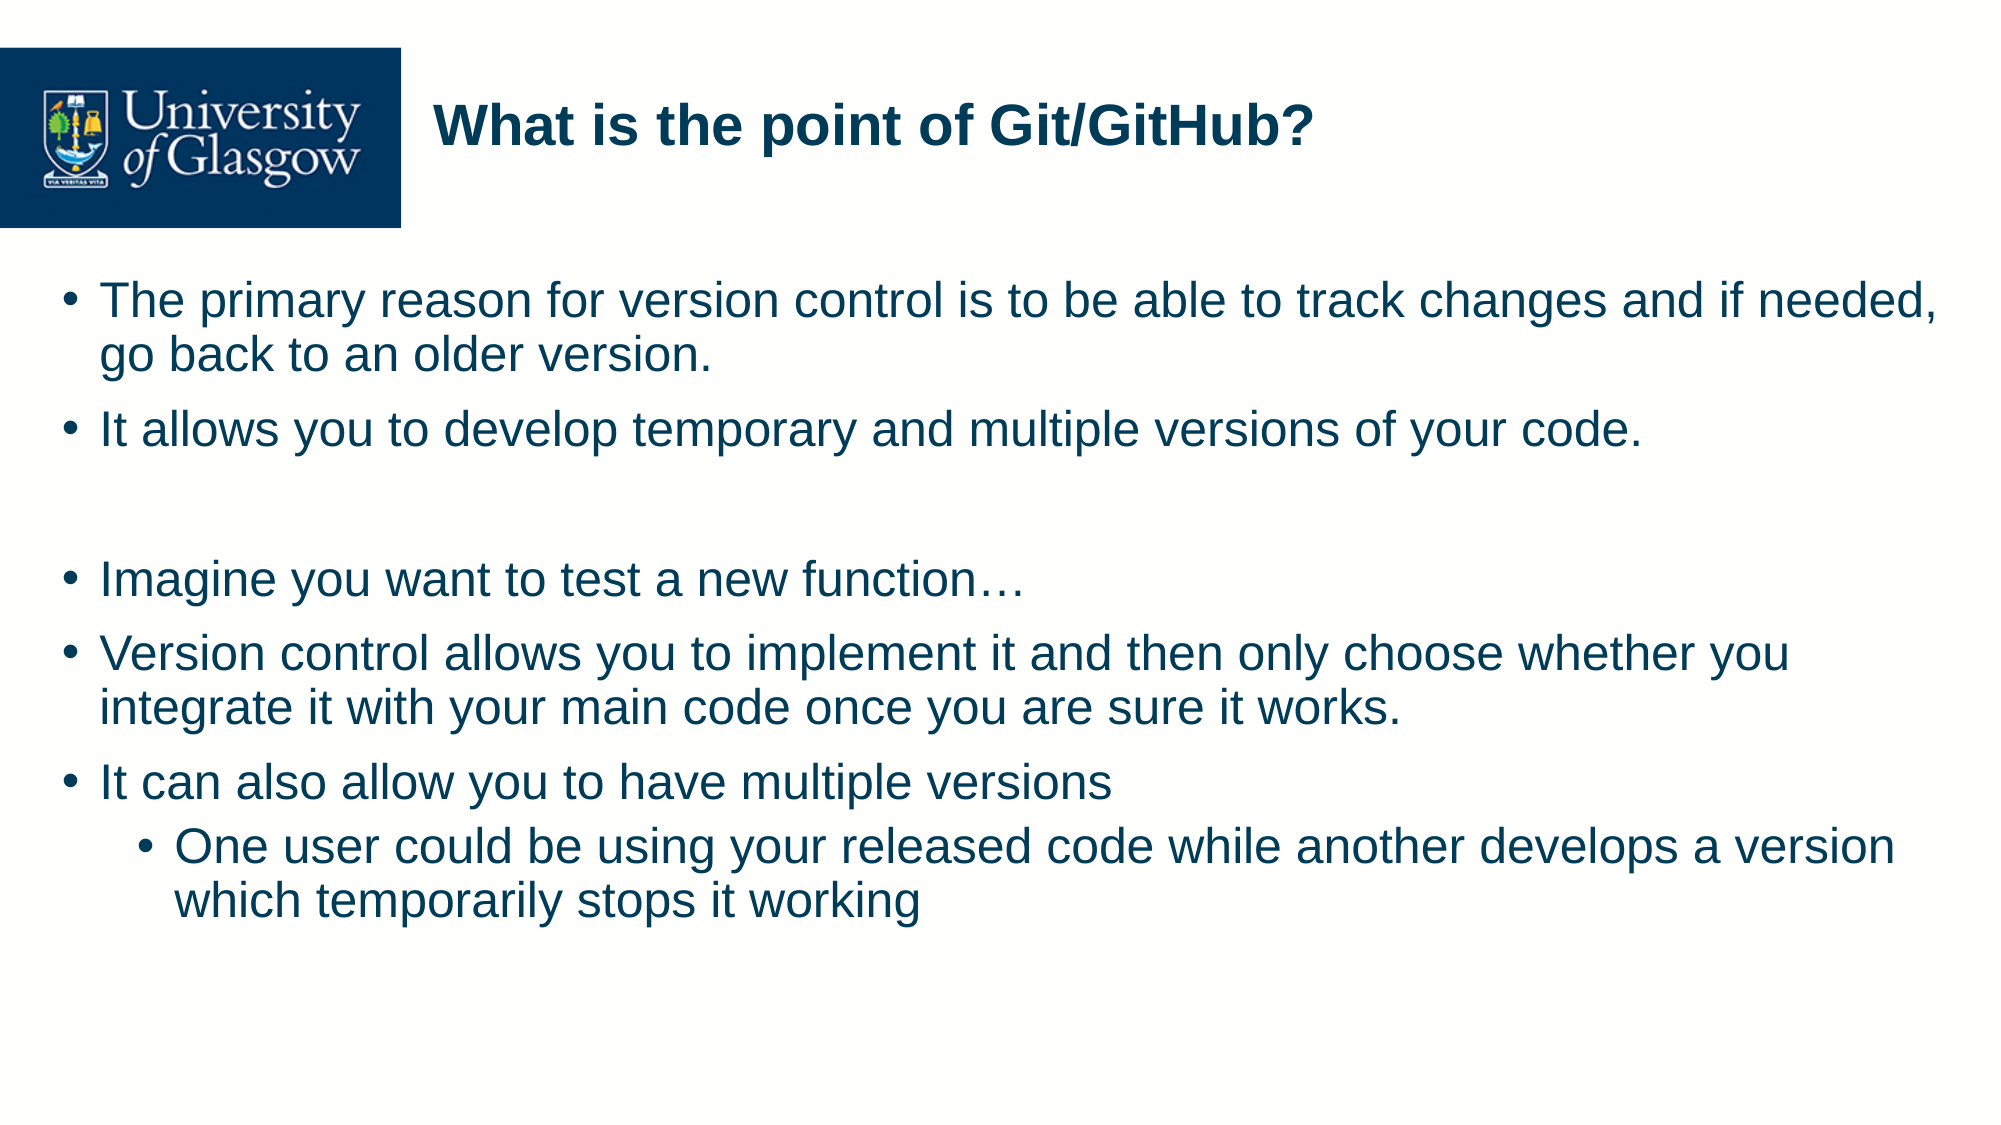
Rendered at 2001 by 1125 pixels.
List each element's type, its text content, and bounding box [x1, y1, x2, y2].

list The primary reason for version control is to be able to track changes and if needed, go back to an older version. It allows you to develop temporary and multiple versions of your code. Imagine you want to test a new function… Version control allows you to implement it and then only choose whether you integrate it with your main code once you are sure it works. It can also allow you to have multiple versions One user could be using your released code while another develops a version which temporarily stops it working [46, 266, 1968, 1023]
picture [0, 0, 2000, 1125]
title What is the point of Git/GitHub? [418, 87, 1930, 234]
